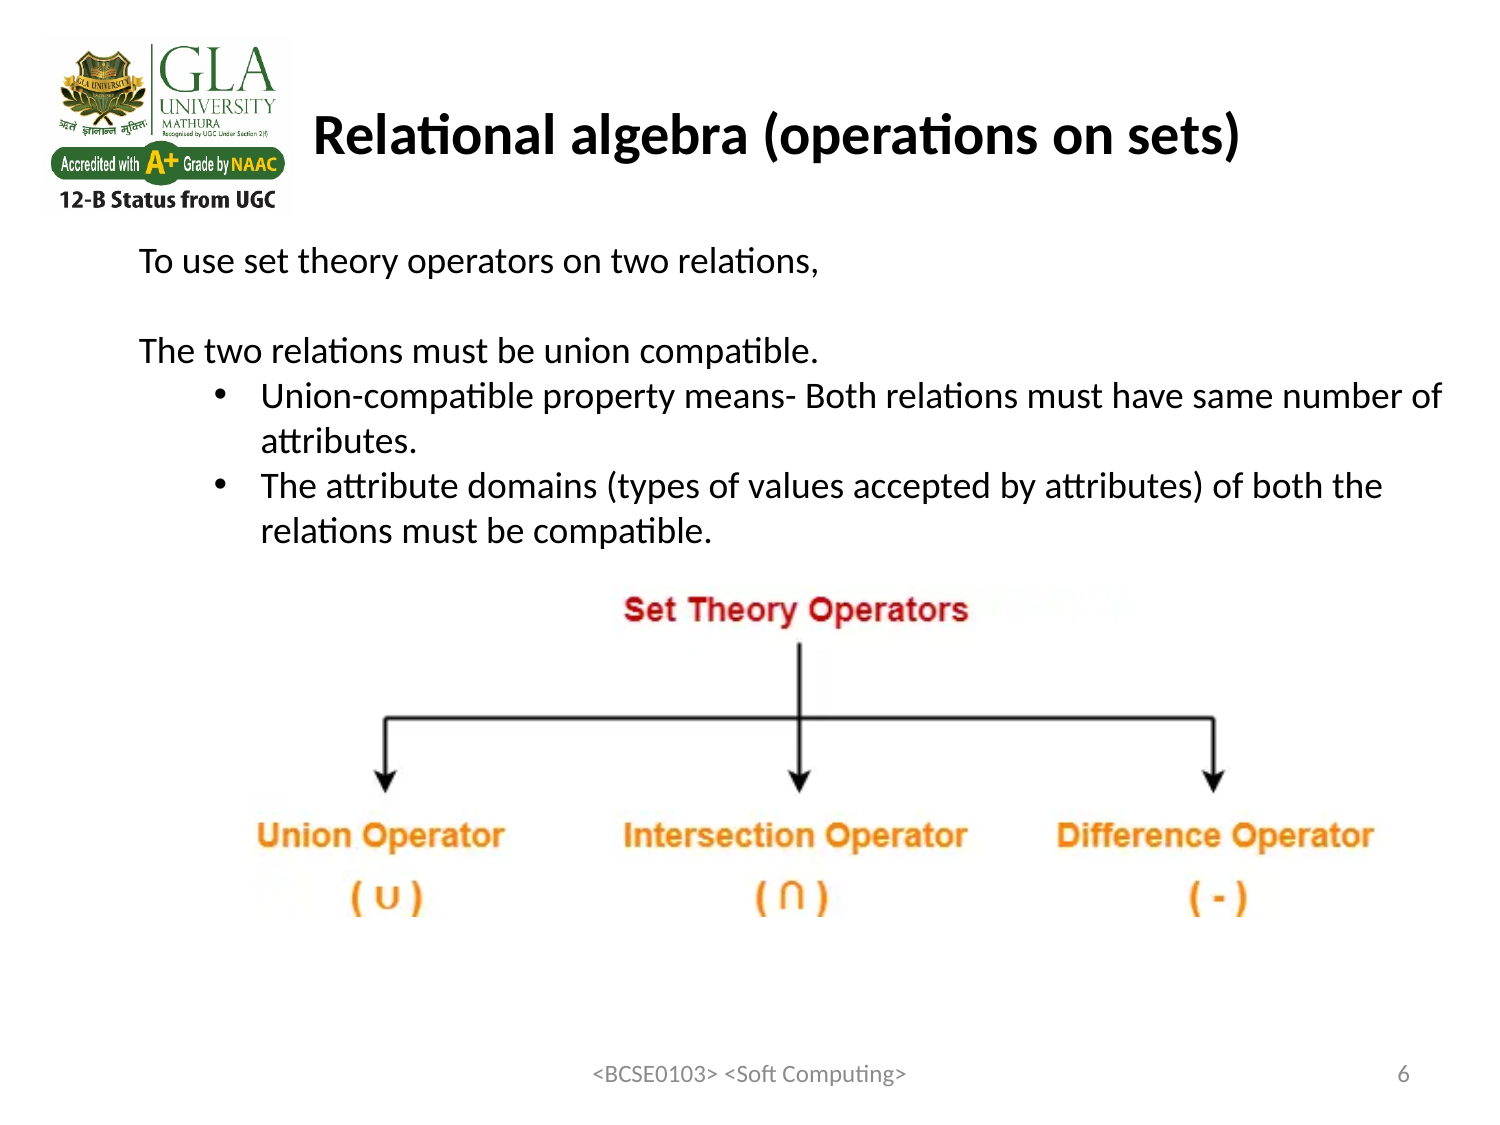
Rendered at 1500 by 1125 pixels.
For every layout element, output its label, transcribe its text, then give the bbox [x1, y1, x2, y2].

text_box To use set theory operators on two relations, The two relations must be union compatible. Union-compatible property means- Both relations must have same number of attributes. The attribute domains (types of values accepted by attributes) of both the relations must be compatible. [123, 228, 1471, 603]
picture [253, 585, 1403, 918]
slide_number 6 [1074, 1042, 1425, 1103]
picture [40, 34, 294, 217]
footer <BCSE0103> <Soft Computing> [512, 1042, 988, 1103]
title Relational algebra (operations on sets) [291, 37, 1499, 225]
